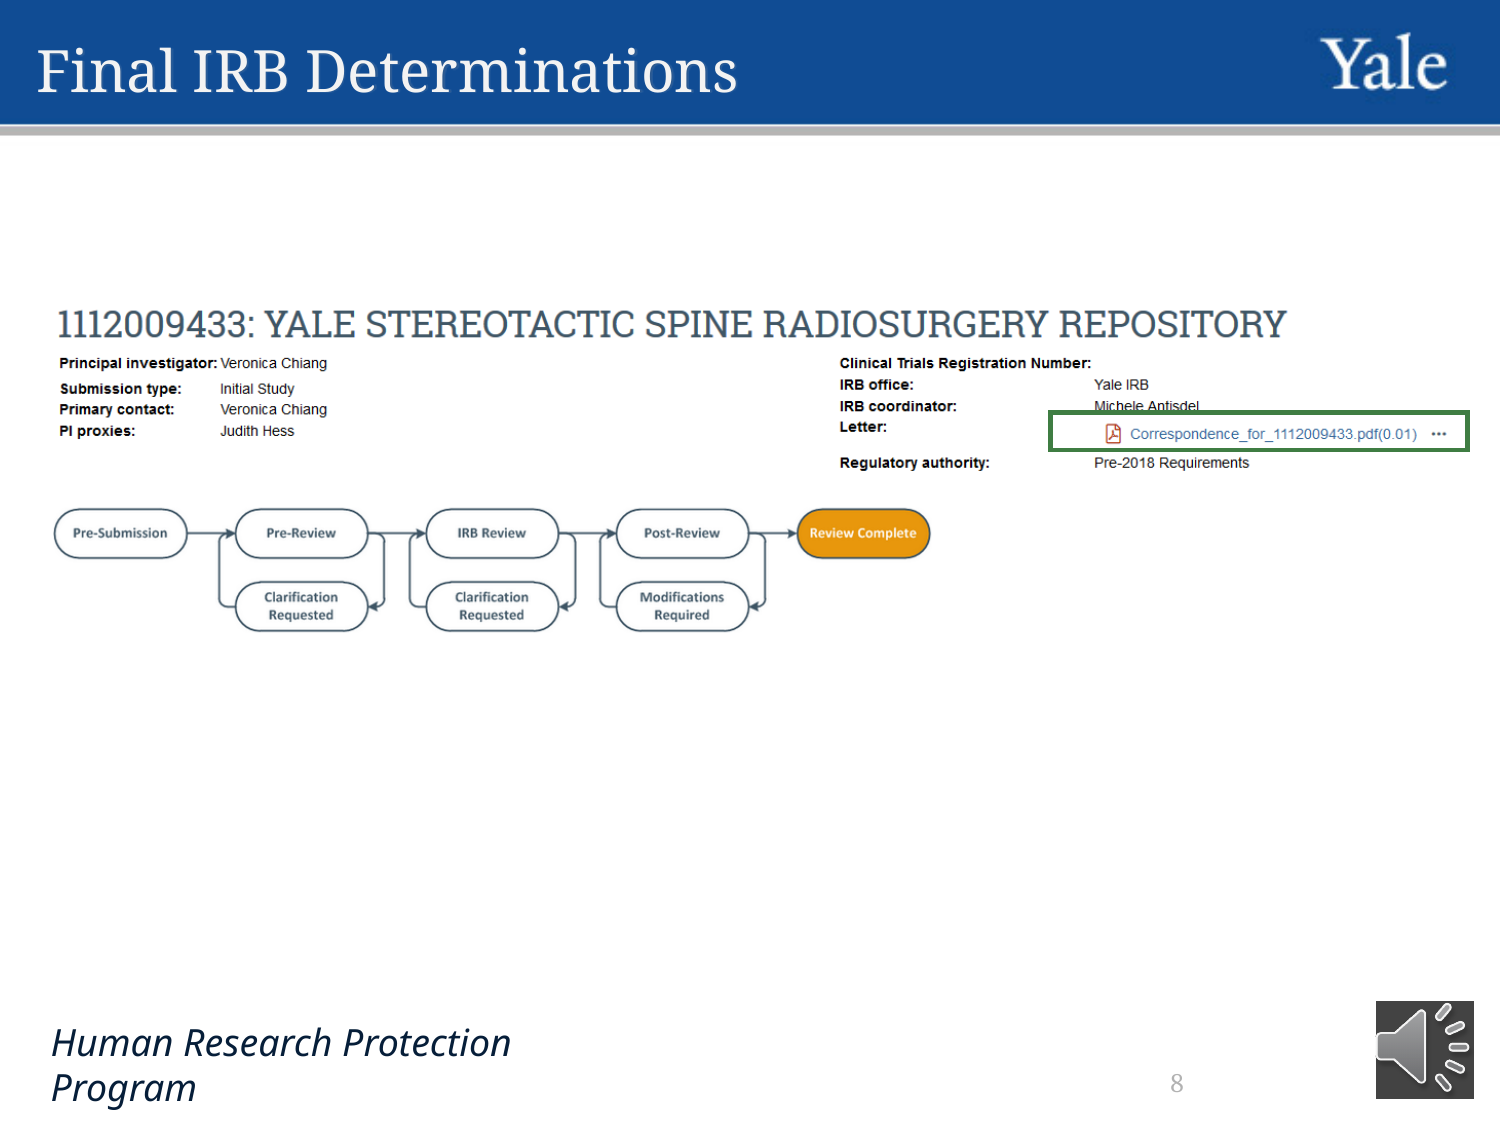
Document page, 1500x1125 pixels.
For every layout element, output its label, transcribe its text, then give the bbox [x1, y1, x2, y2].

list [47, 287, 1500, 665]
picture [0, 0, 1500, 1125]
slide_number 8 [1154, 1058, 1371, 1110]
title Final IRB Determinations [21, 12, 1297, 126]
